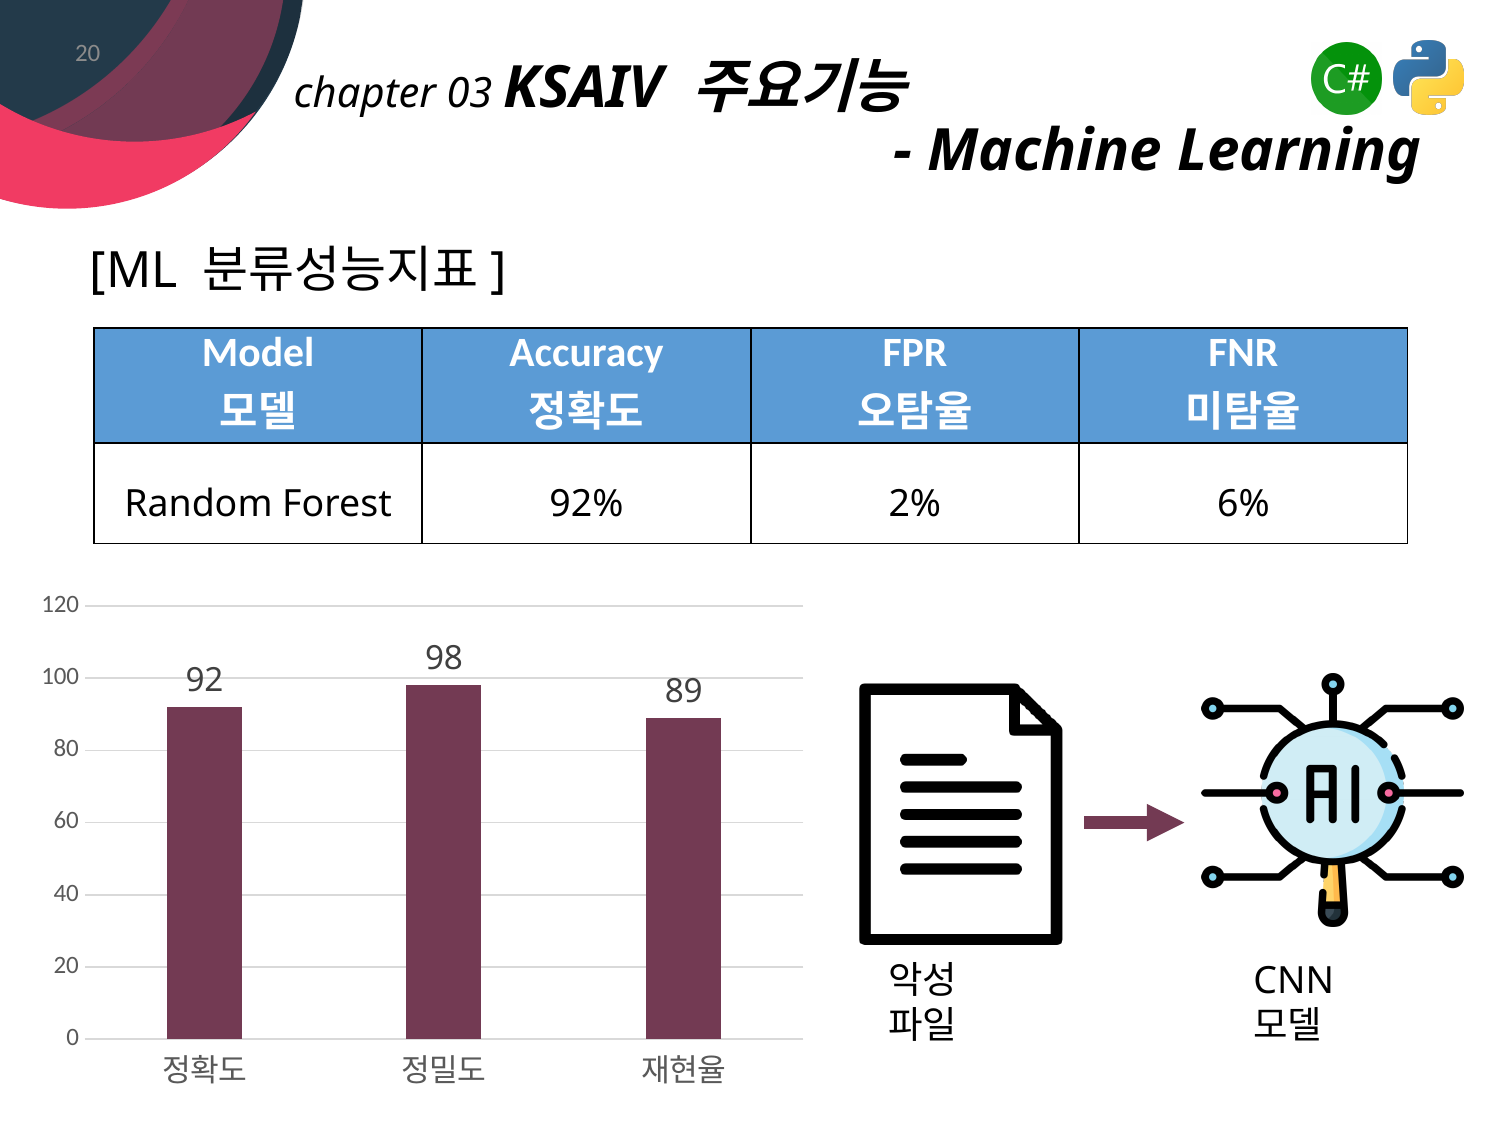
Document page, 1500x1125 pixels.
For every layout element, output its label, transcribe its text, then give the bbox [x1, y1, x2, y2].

slide_number 20 [0, 21, 195, 82]
table_cell 92% [423, 444, 750, 543]
table_cell 2% [752, 444, 1078, 543]
table_header FNR 미탐율 [1080, 329, 1407, 442]
table_header FPR 오탐율 [752, 329, 1078, 442]
picture [1393, 40, 1464, 115]
table_header Accuracy 정확도 [423, 329, 750, 442]
table_cell 6% [1080, 444, 1407, 543]
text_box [852, 673, 1464, 1011]
text_box [ML 분류성능지표] [75, 230, 1389, 306]
picture [1311, 42, 1382, 115]
table_cell Random Forest [95, 444, 421, 543]
table_header Model 모델 [95, 329, 421, 442]
chart [25, 582, 820, 1101]
